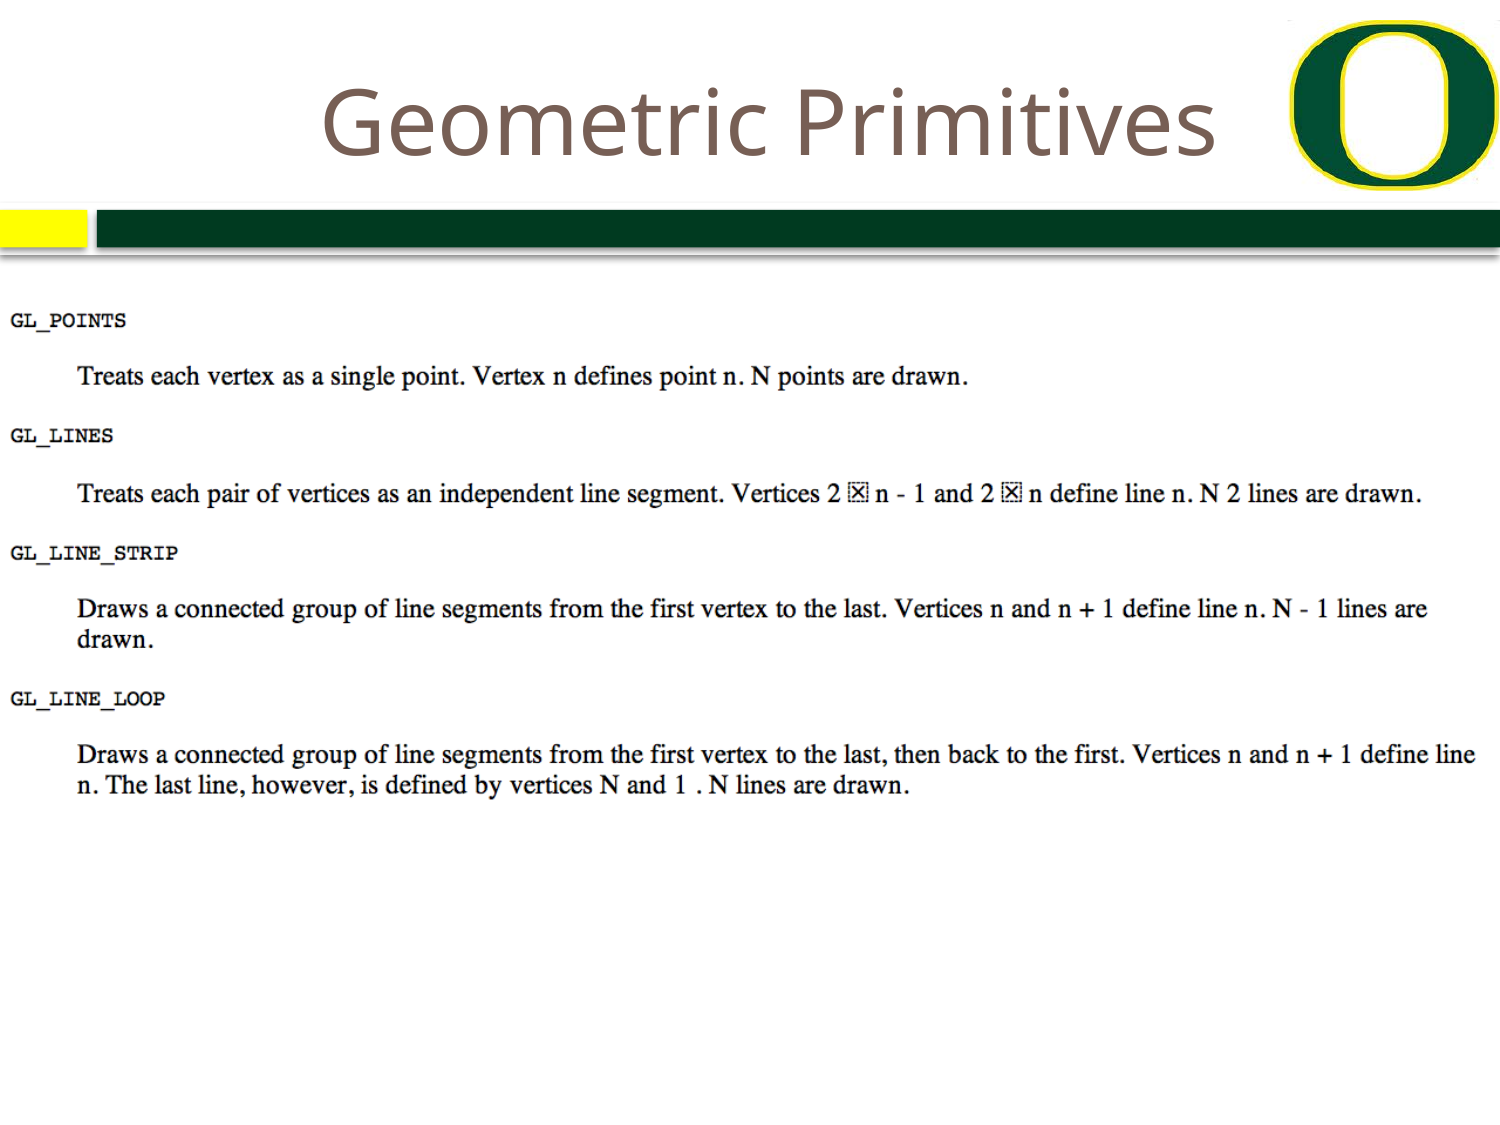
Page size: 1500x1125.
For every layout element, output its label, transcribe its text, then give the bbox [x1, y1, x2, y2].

title Geometric Primitives [100, 37, 1438, 200]
picture [0, 299, 1500, 823]
picture [1287, 20, 1500, 191]
